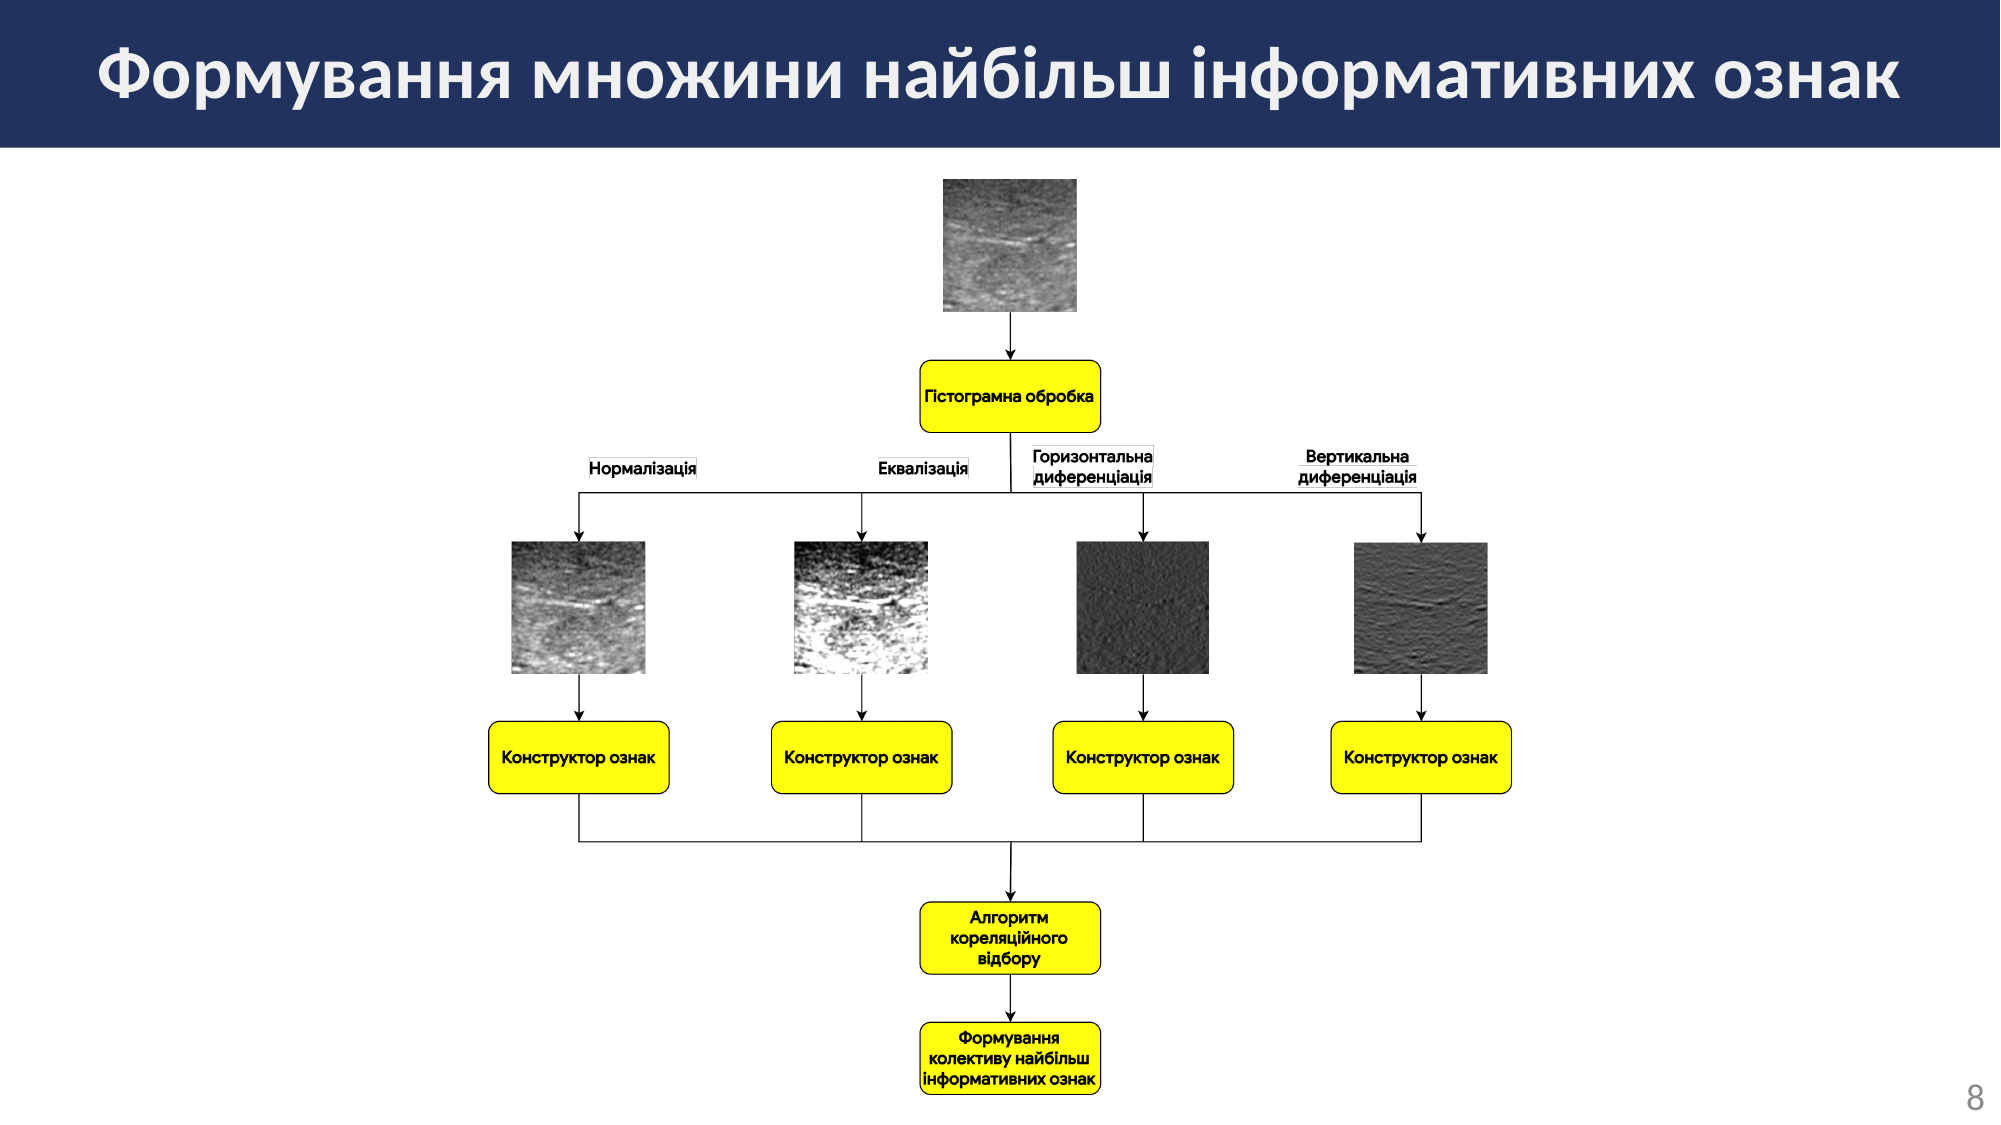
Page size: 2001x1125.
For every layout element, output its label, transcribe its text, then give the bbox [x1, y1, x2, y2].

slide_number 8 [1782, 1065, 2000, 1125]
title Формування множини найбільш інформативних ознак [0, 0, 2000, 148]
picture [488, 179, 1512, 1095]
